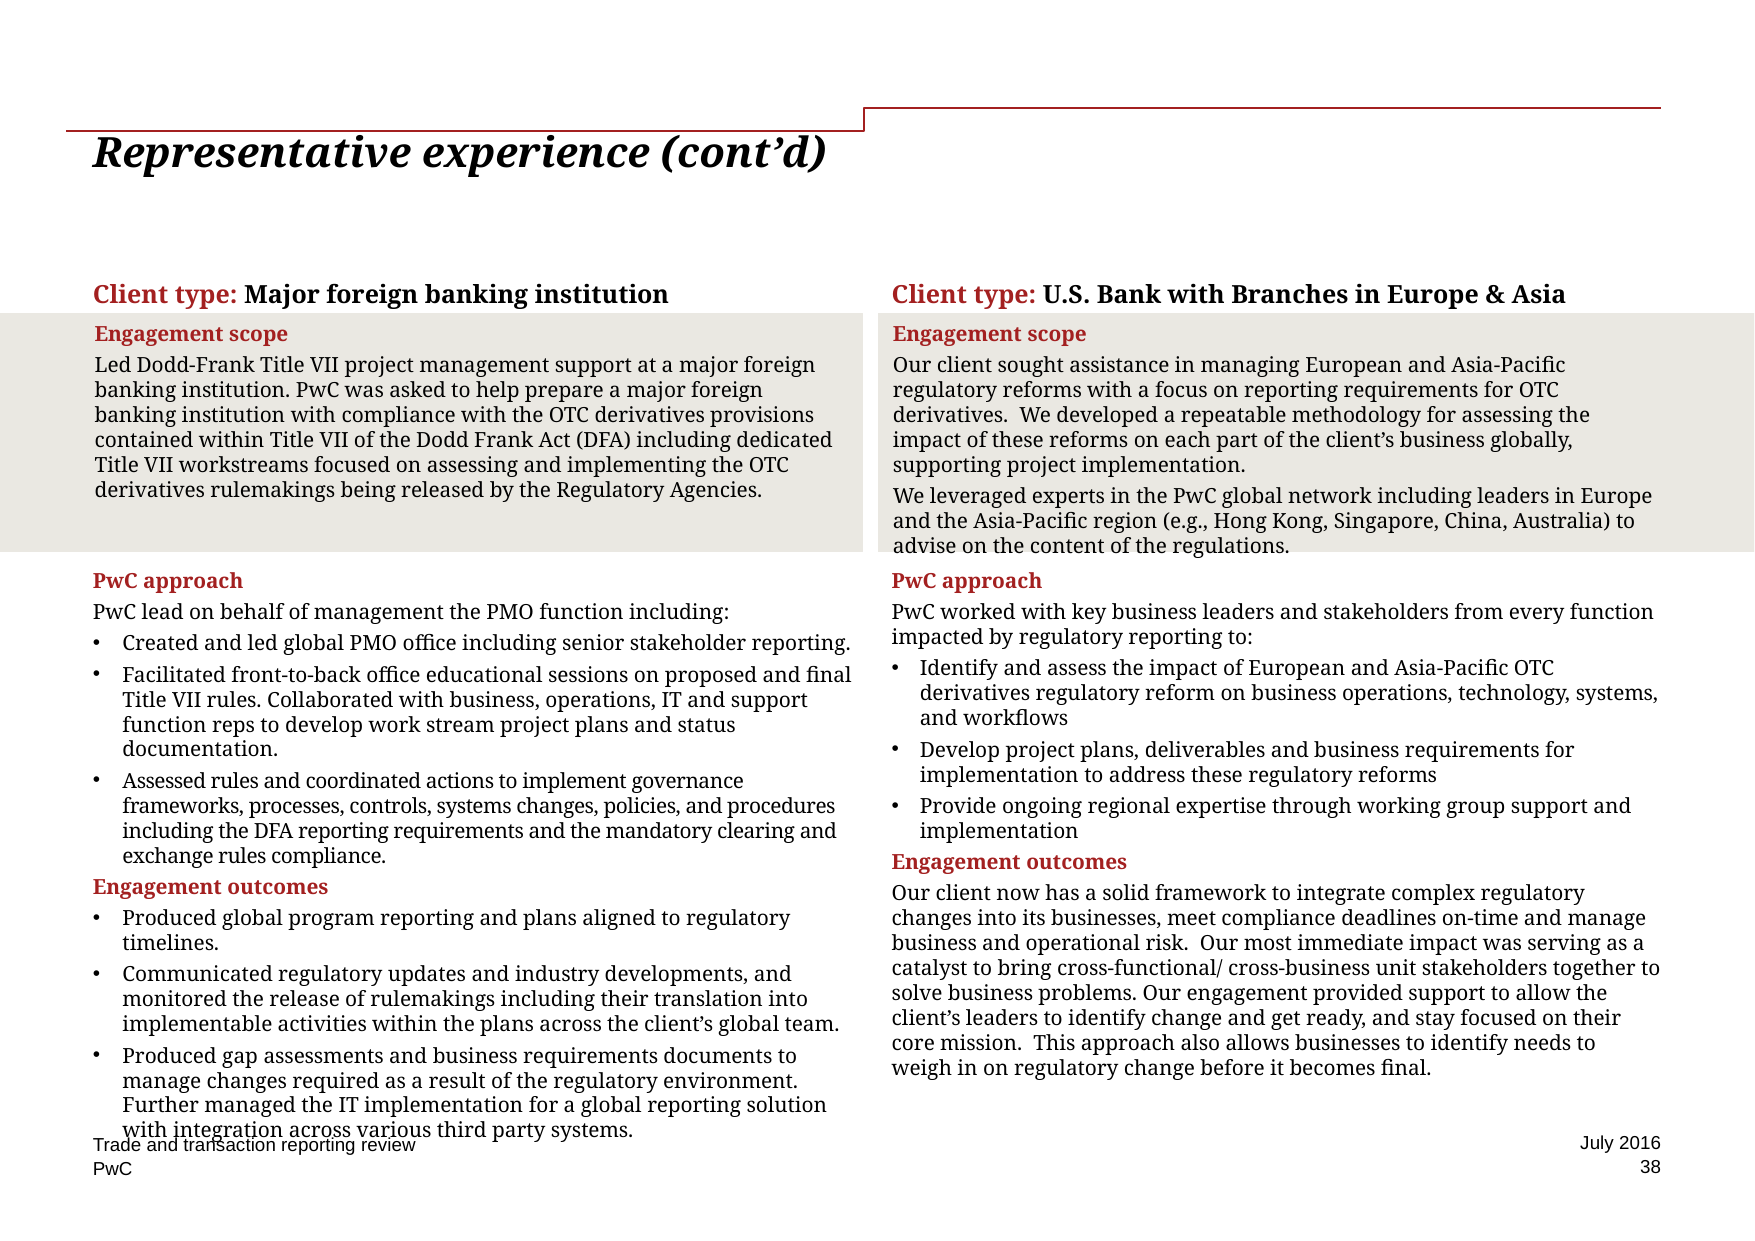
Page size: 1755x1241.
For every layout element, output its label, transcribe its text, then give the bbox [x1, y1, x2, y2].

text_box Engagement scope Led Dodd-Frank Title VII project management support at a major foreign banking institution. PwC was asked to help prepare a major foreign banking institution with compliance with the OTC derivatives provisions contained within Title VII of the Dodd Frank Act (DFA) including dedicated Title VII workstreams focused on assessing and implementing the OTC derivatives rulemakings being released by the Regulatory Agencies. [0, 311, 865, 554]
text_box PwC approach PwC worked with key business leaders and stakeholders from every function impacted by regulatory reporting to: Identify and assess the impact of European and Asia-Pacific OTC derivatives regulatory reform on business operations, technology, systems, and workflows Develop project plans, deliverables and business requirements for implementation to address these regulatory reforms Provide ongoing regional expertise through working group support and implementation Engagement outcomes Our client now has a solid framework to integrate complex regulatory changes into its businesses, meet compliance deadlines on-time and manage business and operational risk. Our most immediate impact was serving as a catalyst to bring cross-functional/ cross-business unit stakeholders together to solve business problems. Our engagement provided support to allow the client’s leaders to identify change and get ready, and stay focused on their core mission. This approach also allows businesses to identify needs to weigh in on regulatory change before it becomes final. [891, 567, 1662, 1080]
text_box PwC approach PwC lead on behalf of management the PMO function including: Created and led global PMO office including senior stakeholder reporting. Facilitated front-to-back office educational sessions on proposed and final Title VII rules. Collaborated with business, operations, IT and support function reps to develop work stream project plans and status documentation. Assessed rules and coordinated actions to implement governance frameworks, processes, controls, systems changes, policies, and procedures including the DFA reporting requirements and the mandatory clearing and exchange rules compliance. Engagement outcomes Produced global program reporting and plans aligned to regulatory timelines. Communicated regulatory updates and industry developments, and monitored the release of rulemakings including their translation into implementable activities within the plans across the client’s global team. Produced gap assessments and business requirements documents to manage changes required as a result of the regulatory environment. Further managed the IT implementation for a global reporting solution with integration across various third party systems. [92, 567, 863, 1174]
slide_number 38 [1368, 1156, 1662, 1180]
text_box Client type: U.S. Bank with Branches in Europe & Asia [891, 278, 1662, 309]
text_box Client type: Major foreign banking institution [92, 278, 863, 309]
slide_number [1368, 1130, 1662, 1156]
title Representative experience (cont’d) [93, 126, 1662, 255]
text_box Engagement scope Our client sought assistance in managing European and Asia-Pacific regulatory reforms with a focus on reporting requirements for OTC derivatives. We developed a repeatable methodology for assessing the impact of these reforms on each part of the client’s business globally, supporting project implementation. We leveraged experts in the PwC global network including leaders in Europe and the Asia-Pacific region (e.g., Hong Kong, Singapore, China, Australia) to advise on the content of the regulations. [876, 311, 1755, 554]
